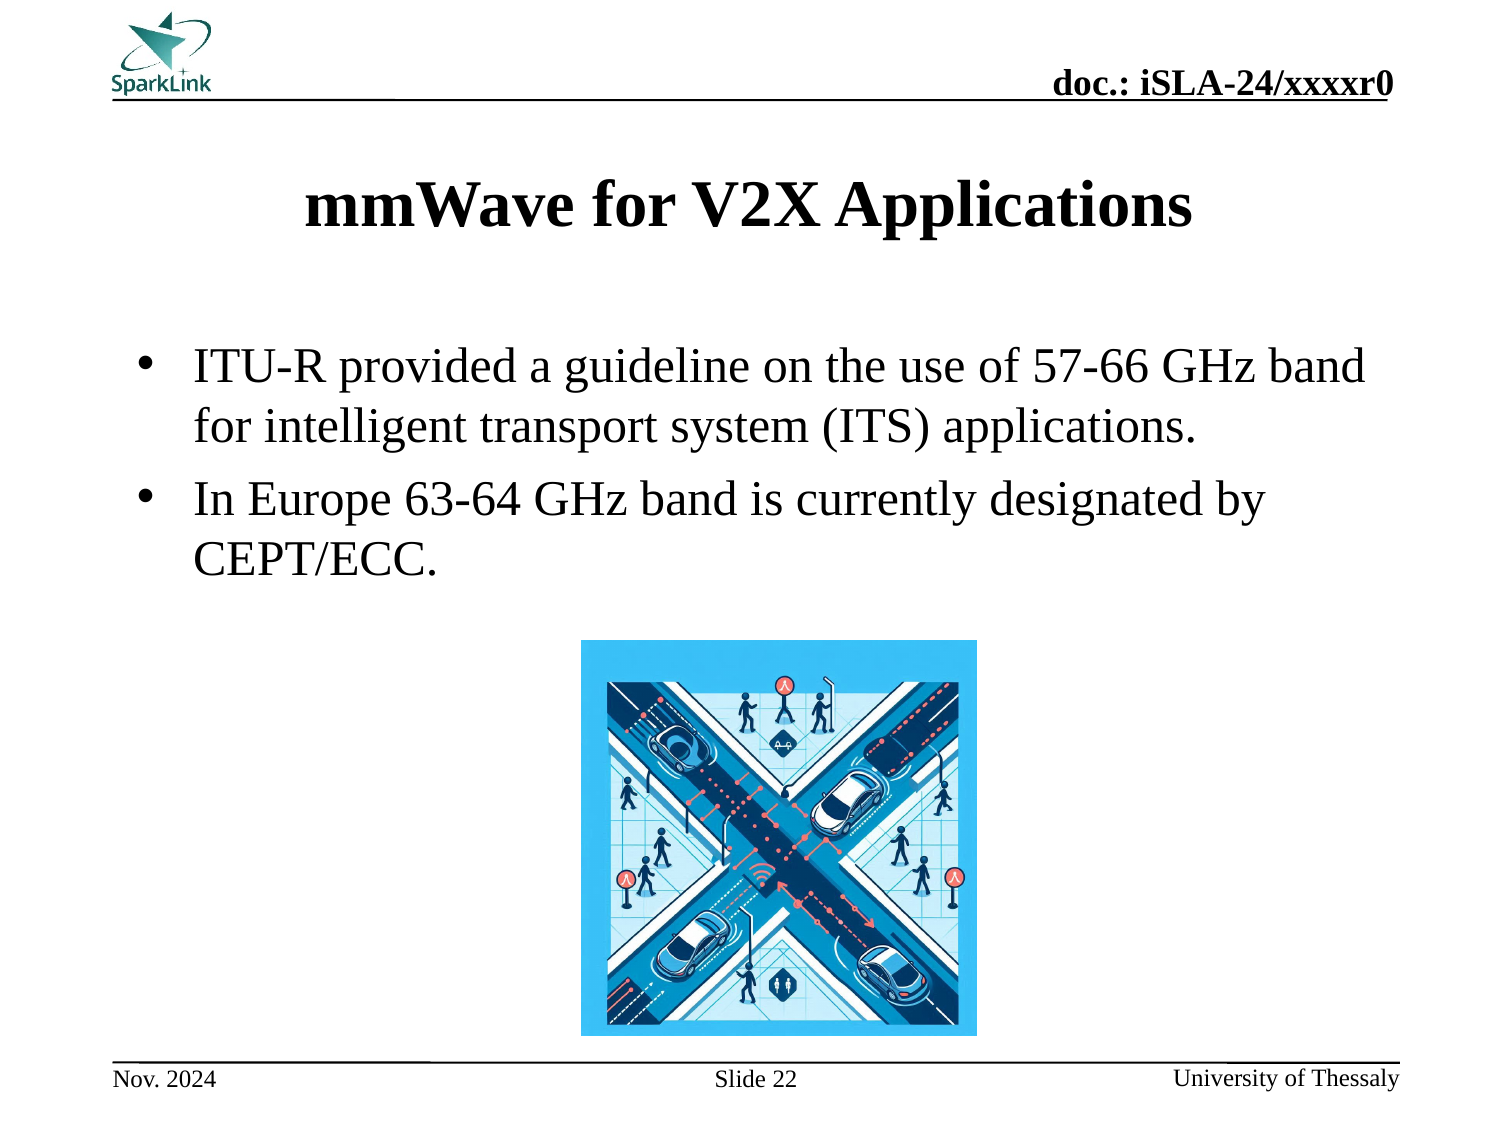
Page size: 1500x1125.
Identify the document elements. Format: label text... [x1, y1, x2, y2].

picture [110, 6, 211, 96]
picture [581, 640, 977, 1036]
title mmWave for V2X Applications [112, 112, 1388, 288]
list ITU-R provided a guideline on the use of 57-66 GHz band for intelligent transport system (ITS) applications. In Europe 63-64 GHz band is currently designated by CEPT/ECC. [112, 324, 1388, 1000]
slide_number Slide 22 [712, 1061, 800, 1123]
